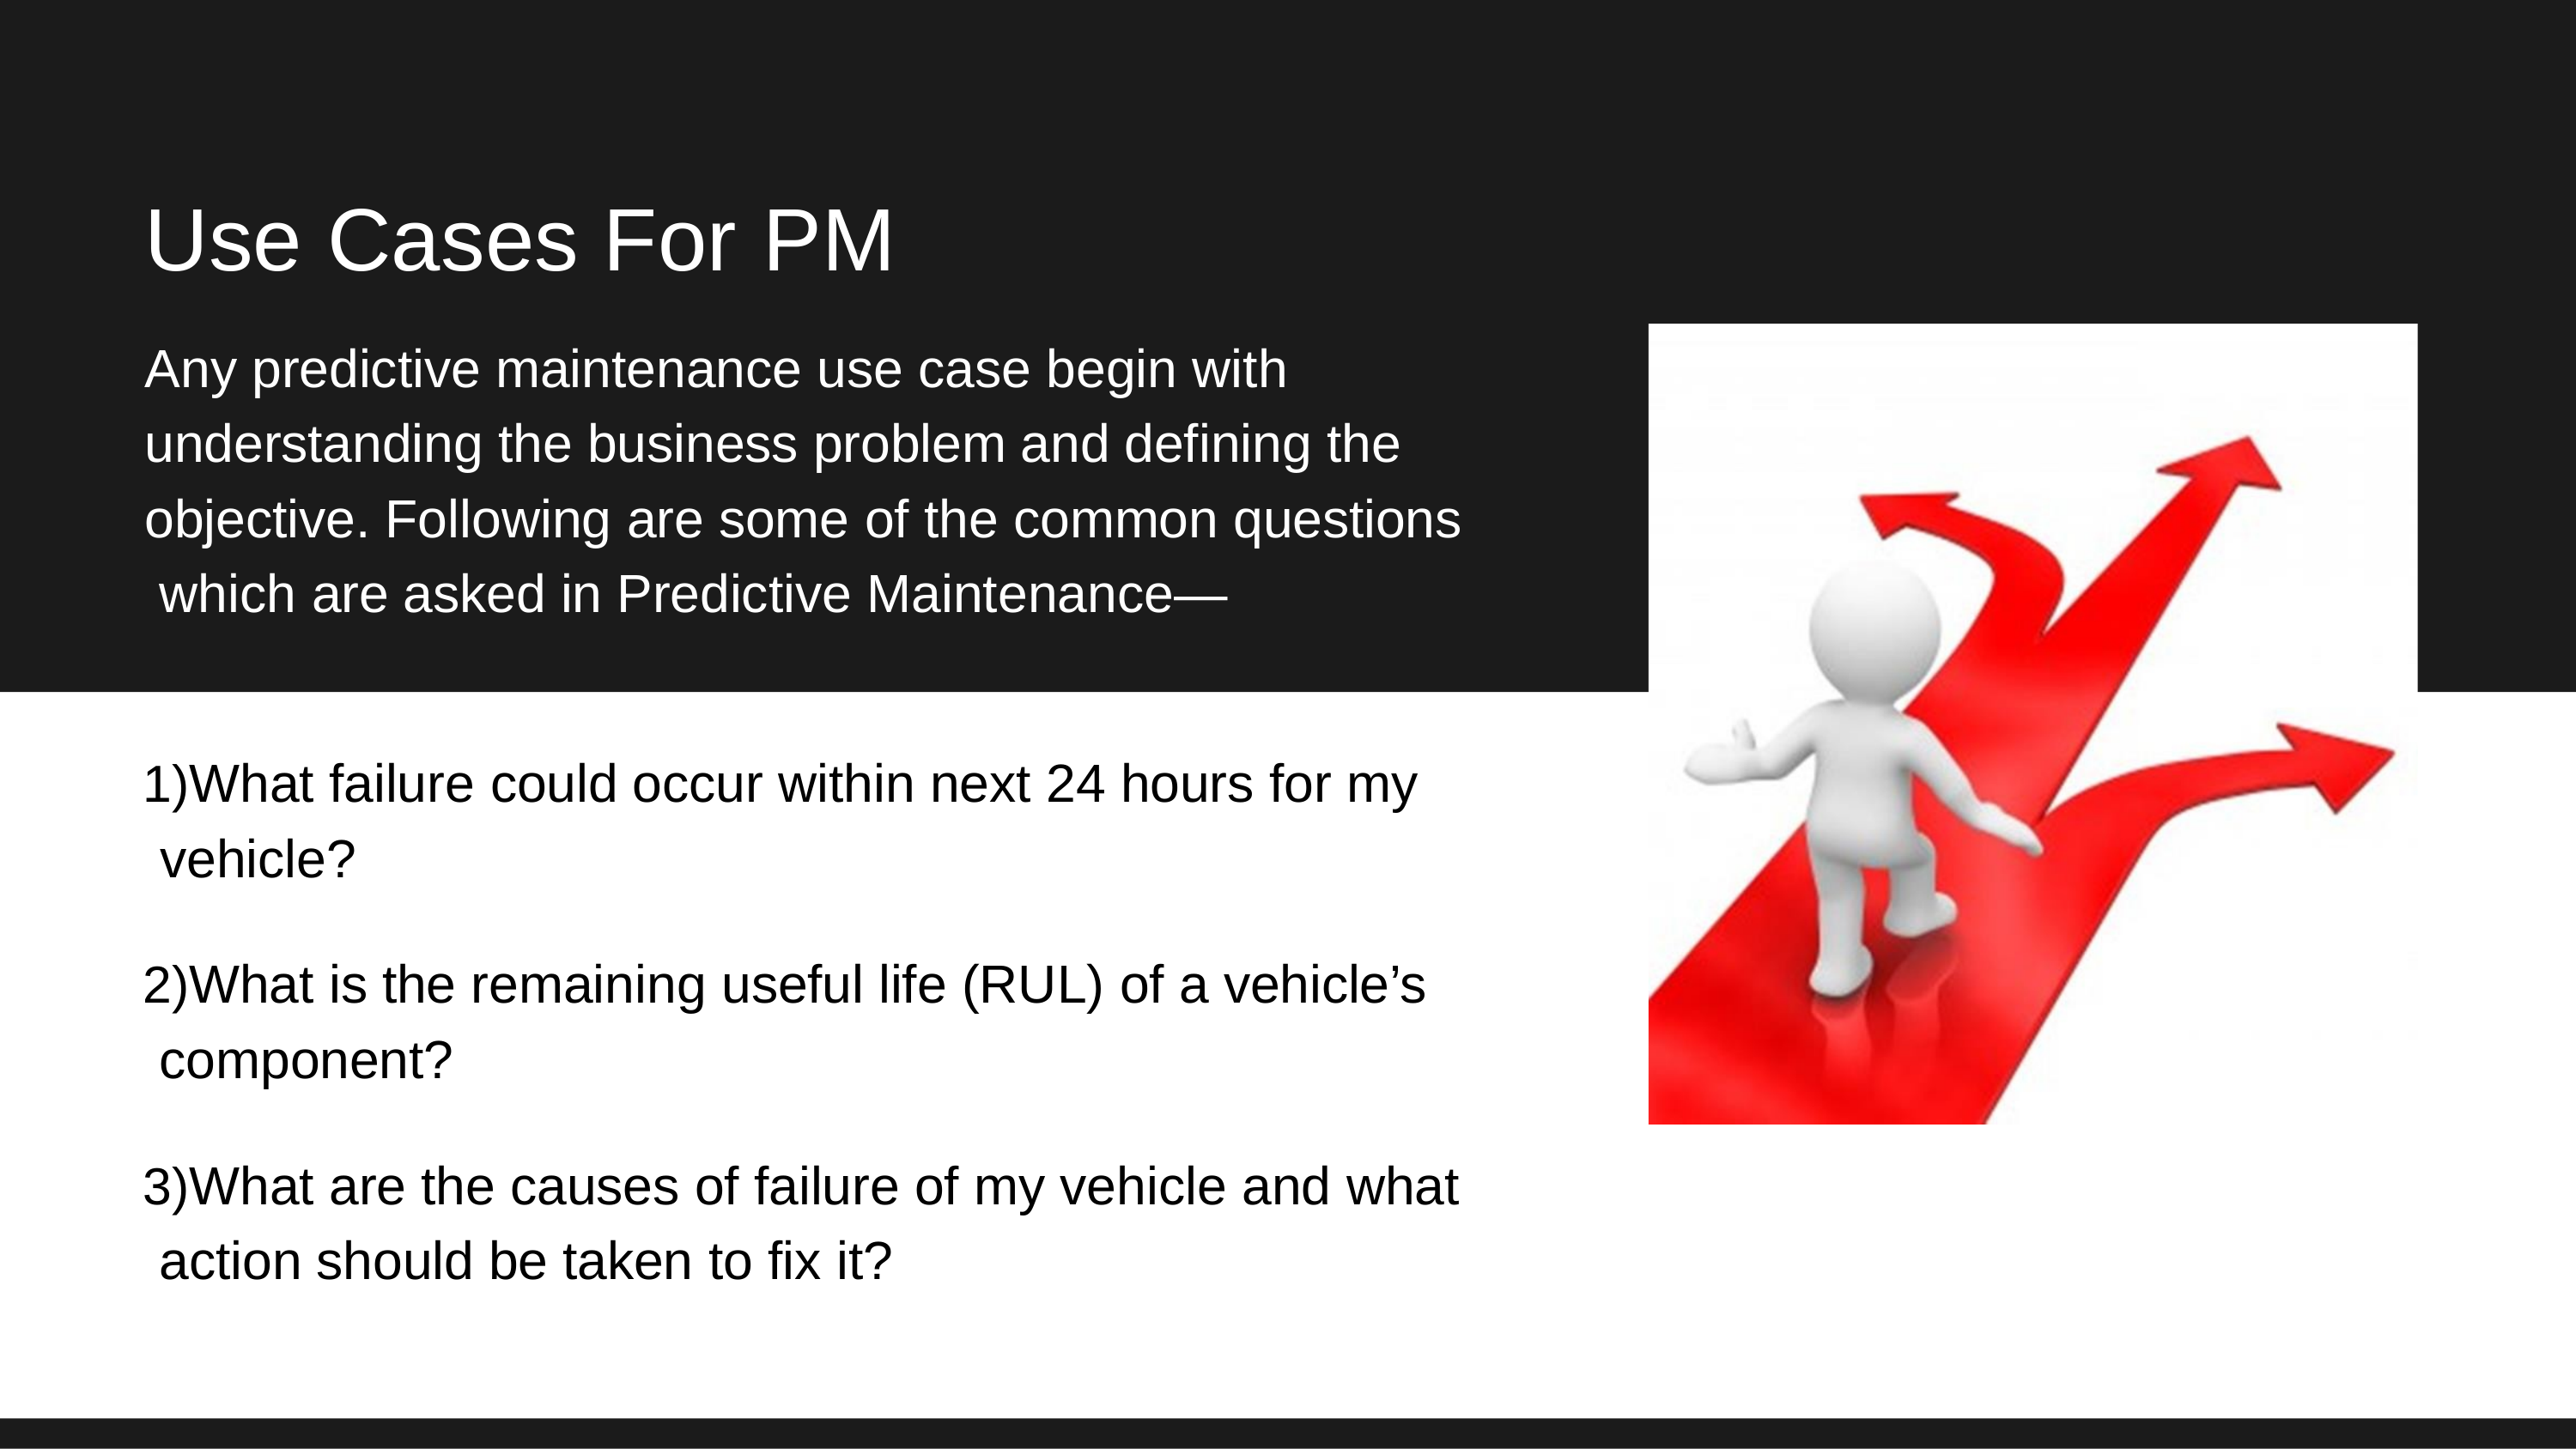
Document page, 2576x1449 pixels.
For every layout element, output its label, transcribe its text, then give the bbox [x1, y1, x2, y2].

title Use Cases For PM [143, 179, 1815, 425]
text_box What failure could occur within next 24 hours for my vehicle? What is the remaining useful life (RUL) of a vehicle’s component? What are the causes of failure of my vehicle and what action should be taken to fix it? [143, 736, 1467, 1291]
text_box Any predictive maintenance use case begin with understanding the business problem and defining the objective. Following are some of the common questions which are asked in Predictive Maintenance— [143, 320, 1467, 624]
text_box [0, 1418, 2576, 1449]
text_box [1648, 324, 2418, 1125]
text_box [0, 0, 2576, 693]
